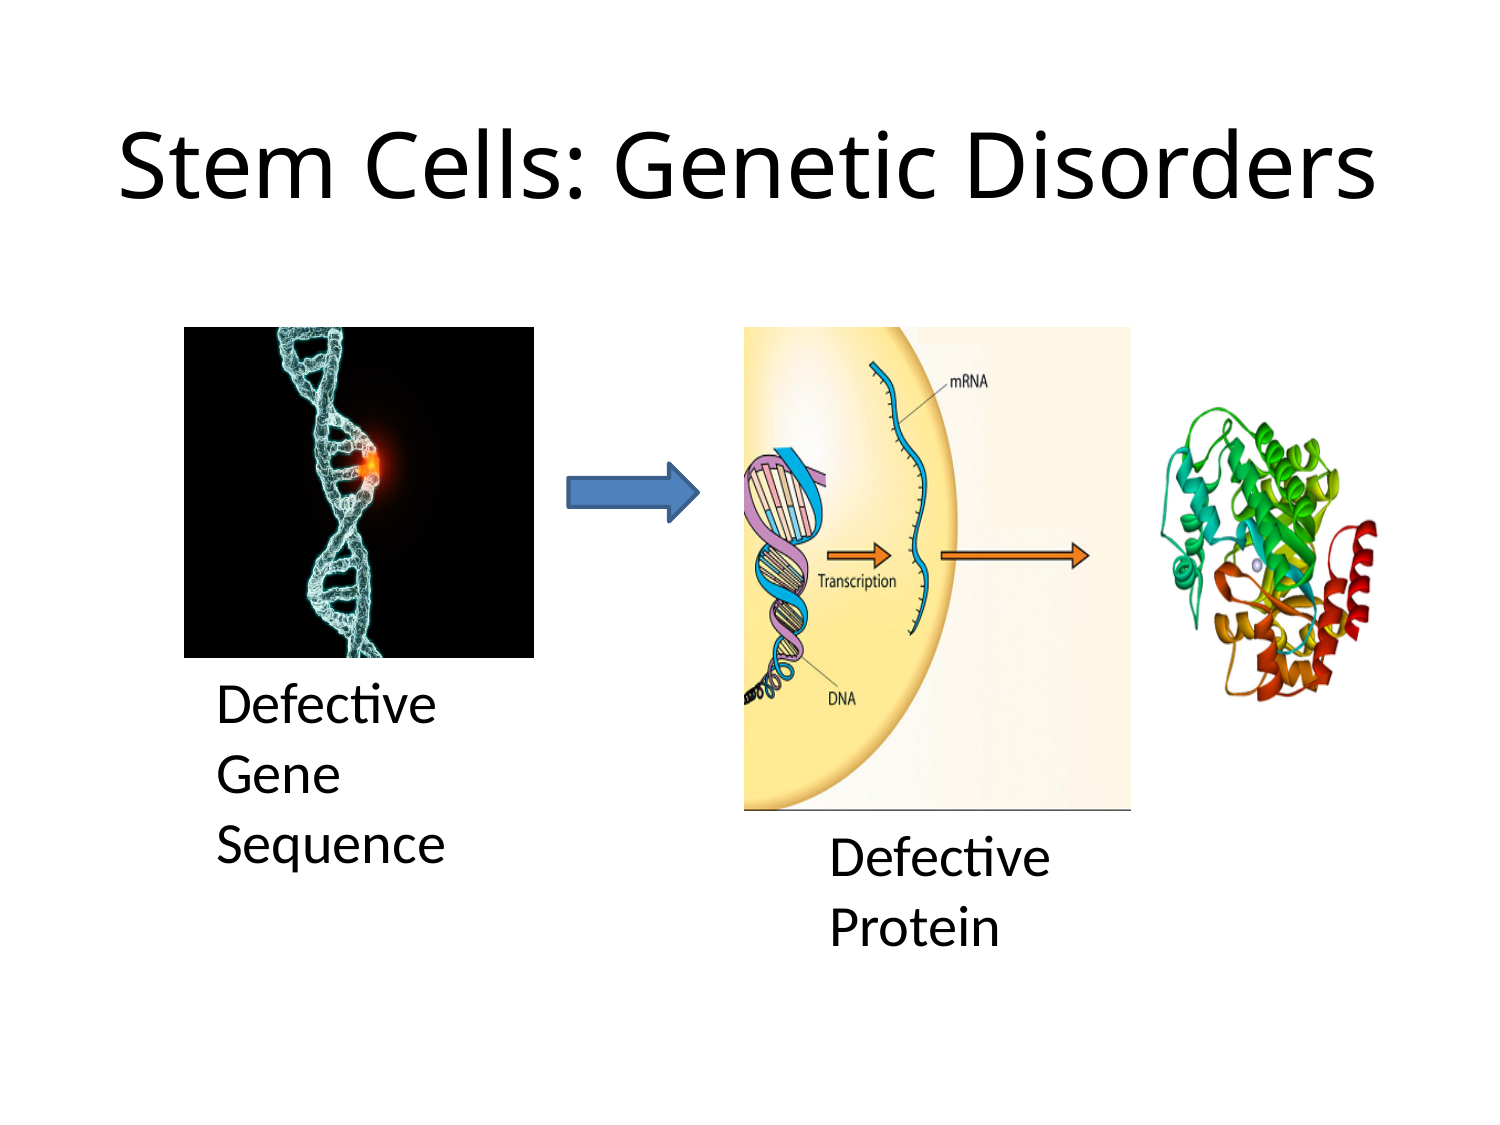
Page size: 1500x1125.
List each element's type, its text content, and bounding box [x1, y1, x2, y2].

picture [184, 327, 534, 658]
text_box Defective Gene Sequence [201, 666, 517, 811]
picture [744, 327, 1131, 812]
text_box Stem Cells: Genetic Disorders [103, 59, 1397, 278]
text_box [566, 461, 701, 524]
text_box Defective Protein [814, 817, 1131, 912]
picture [1140, 380, 1397, 727]
